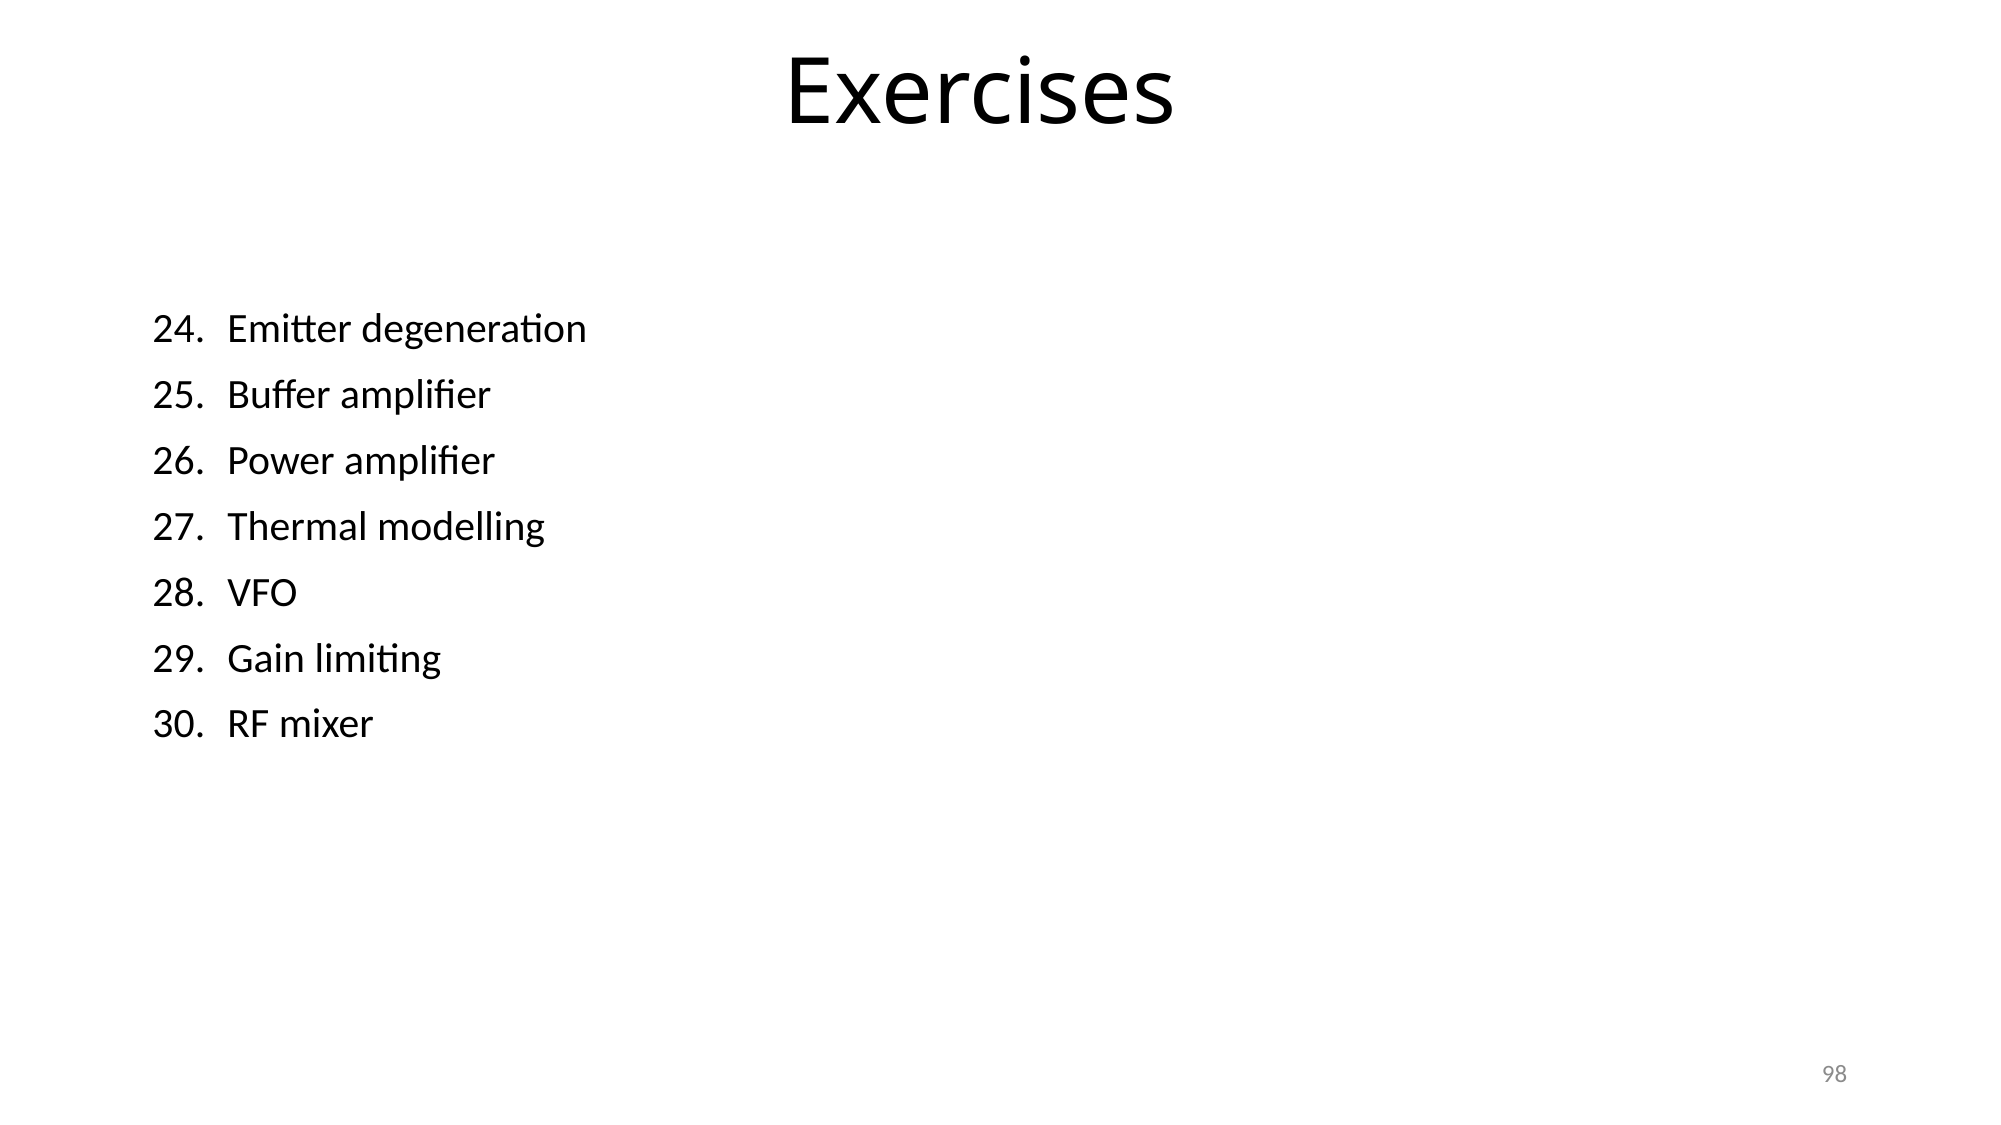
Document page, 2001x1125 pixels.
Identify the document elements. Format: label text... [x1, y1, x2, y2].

slide_number 98 [1412, 1042, 1863, 1103]
title Exercises [117, 22, 1843, 165]
list Emitter degeneration Buffer amplifier Power amplifier Thermal modelling VFO Gain limiting RF mixer [137, 299, 1863, 1014]
